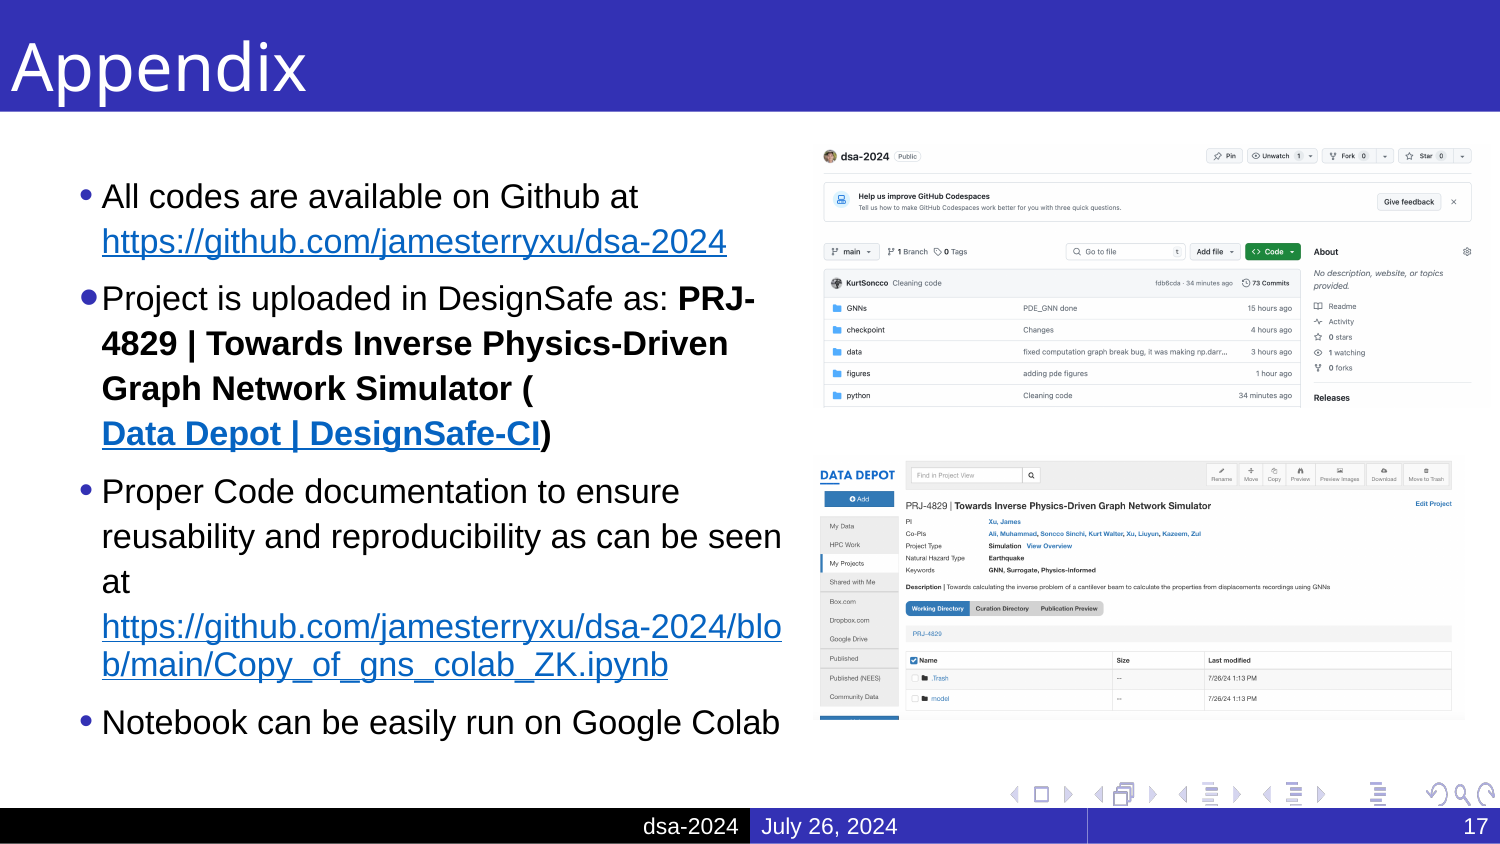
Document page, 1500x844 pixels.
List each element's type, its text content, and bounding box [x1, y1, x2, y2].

picture [813, 455, 1466, 720]
picture [1009, 778, 1495, 806]
slide_number ‹#› [1087, 808, 1500, 844]
picture [813, 143, 1491, 409]
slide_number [750, 808, 1087, 844]
list All codes are available on Github at https://github.com/jamesterryxu/dsa-2024 Project is uploaded in DesignSafe as: PRJ-4829 | Towards Inverse Physics-Driven Graph Network Simulator (Data Depot | DesignSafe-CI) Proper Code documentation to ensure reusability and reproducibility as can be seen at https://github.com/jamesterryxu/dsa-2024/blob/main/Copy_of_gns_colab_ZK.ipynb Notebook can be easily run on Google Colab [61, 164, 800, 756]
footer dsa-2024 [0, 808, 750, 844]
title Appendix [0, 0, 1500, 112]
